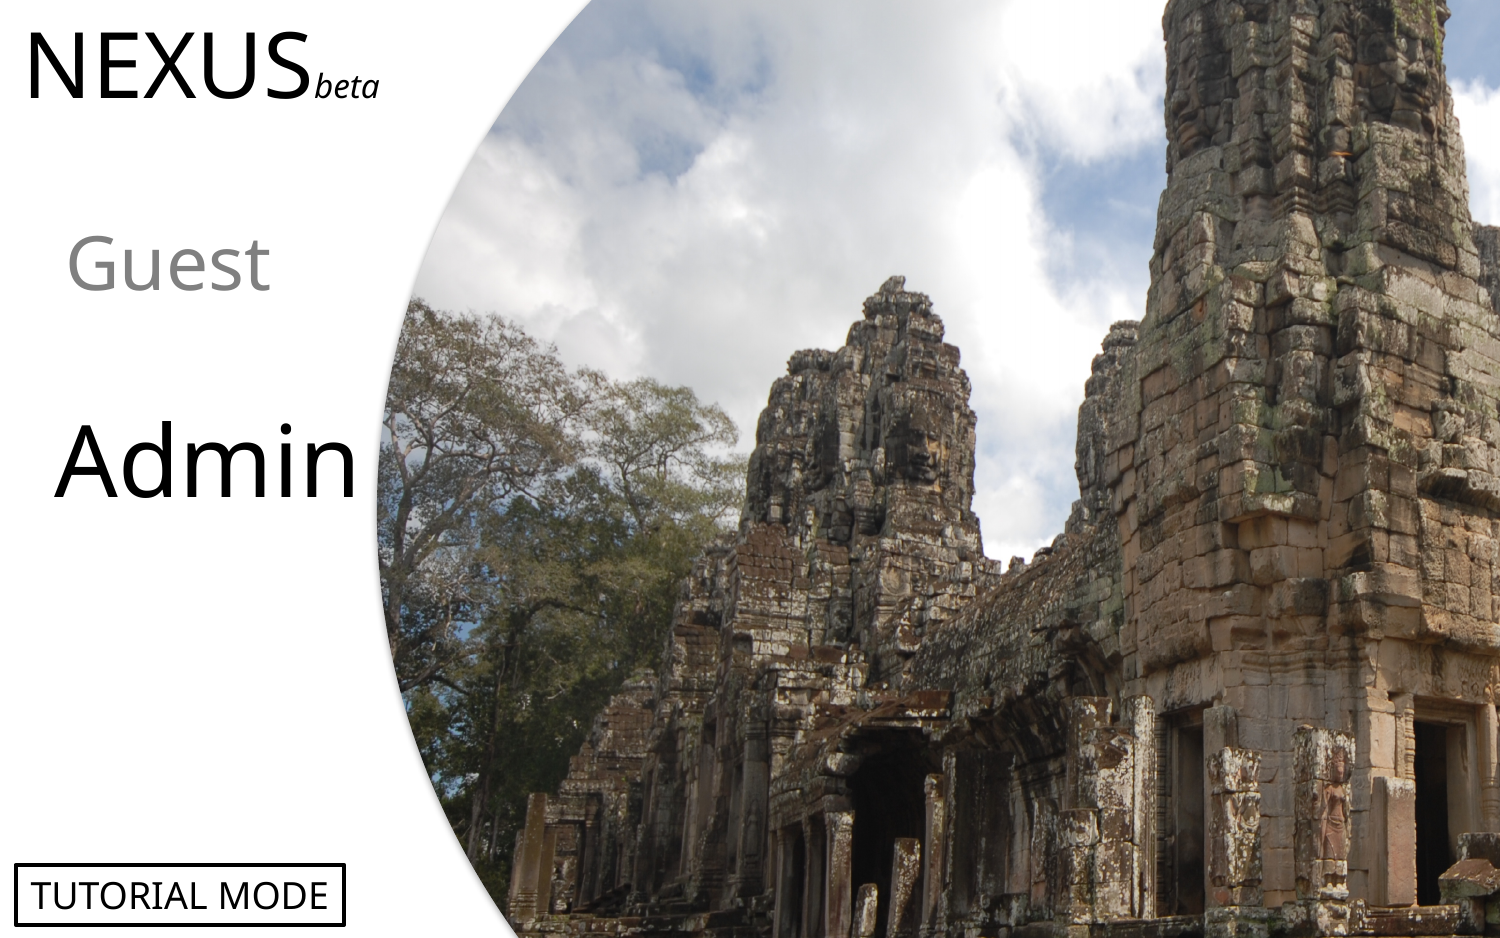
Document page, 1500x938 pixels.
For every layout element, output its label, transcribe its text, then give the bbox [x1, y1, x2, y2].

text_box [0, 314, 403, 559]
text_box NEXUSbeta [7, 0, 395, 125]
text_box Guest [50, 208, 287, 312]
text_box [15, 864, 345, 926]
text_box [378, 0, 1500, 938]
